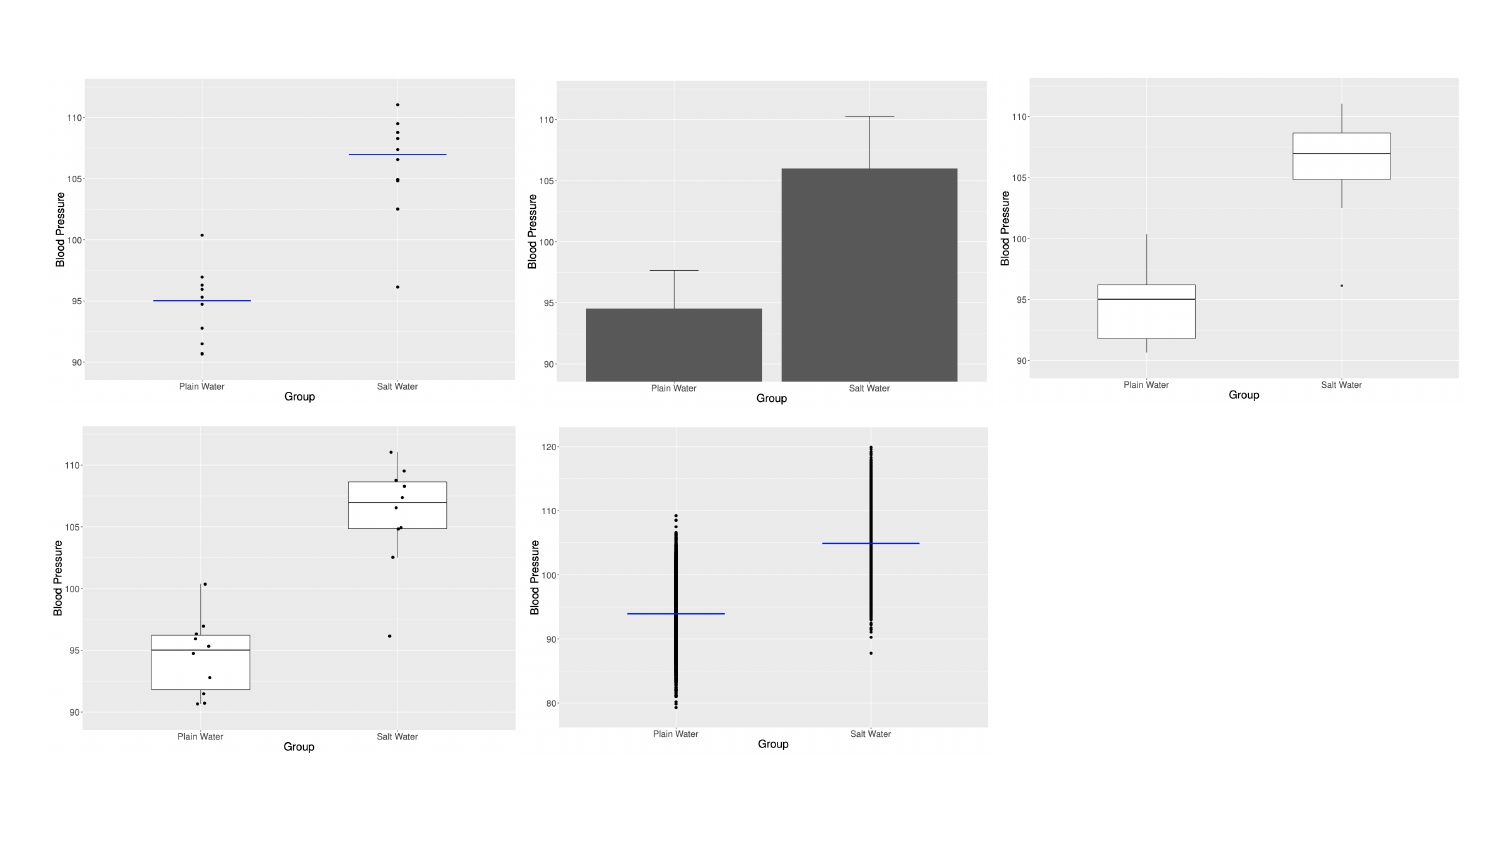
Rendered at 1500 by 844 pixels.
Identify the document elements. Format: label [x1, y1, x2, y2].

picture [48, 421, 993, 758]
picture [48, 72, 993, 409]
picture [997, 72, 1464, 405]
